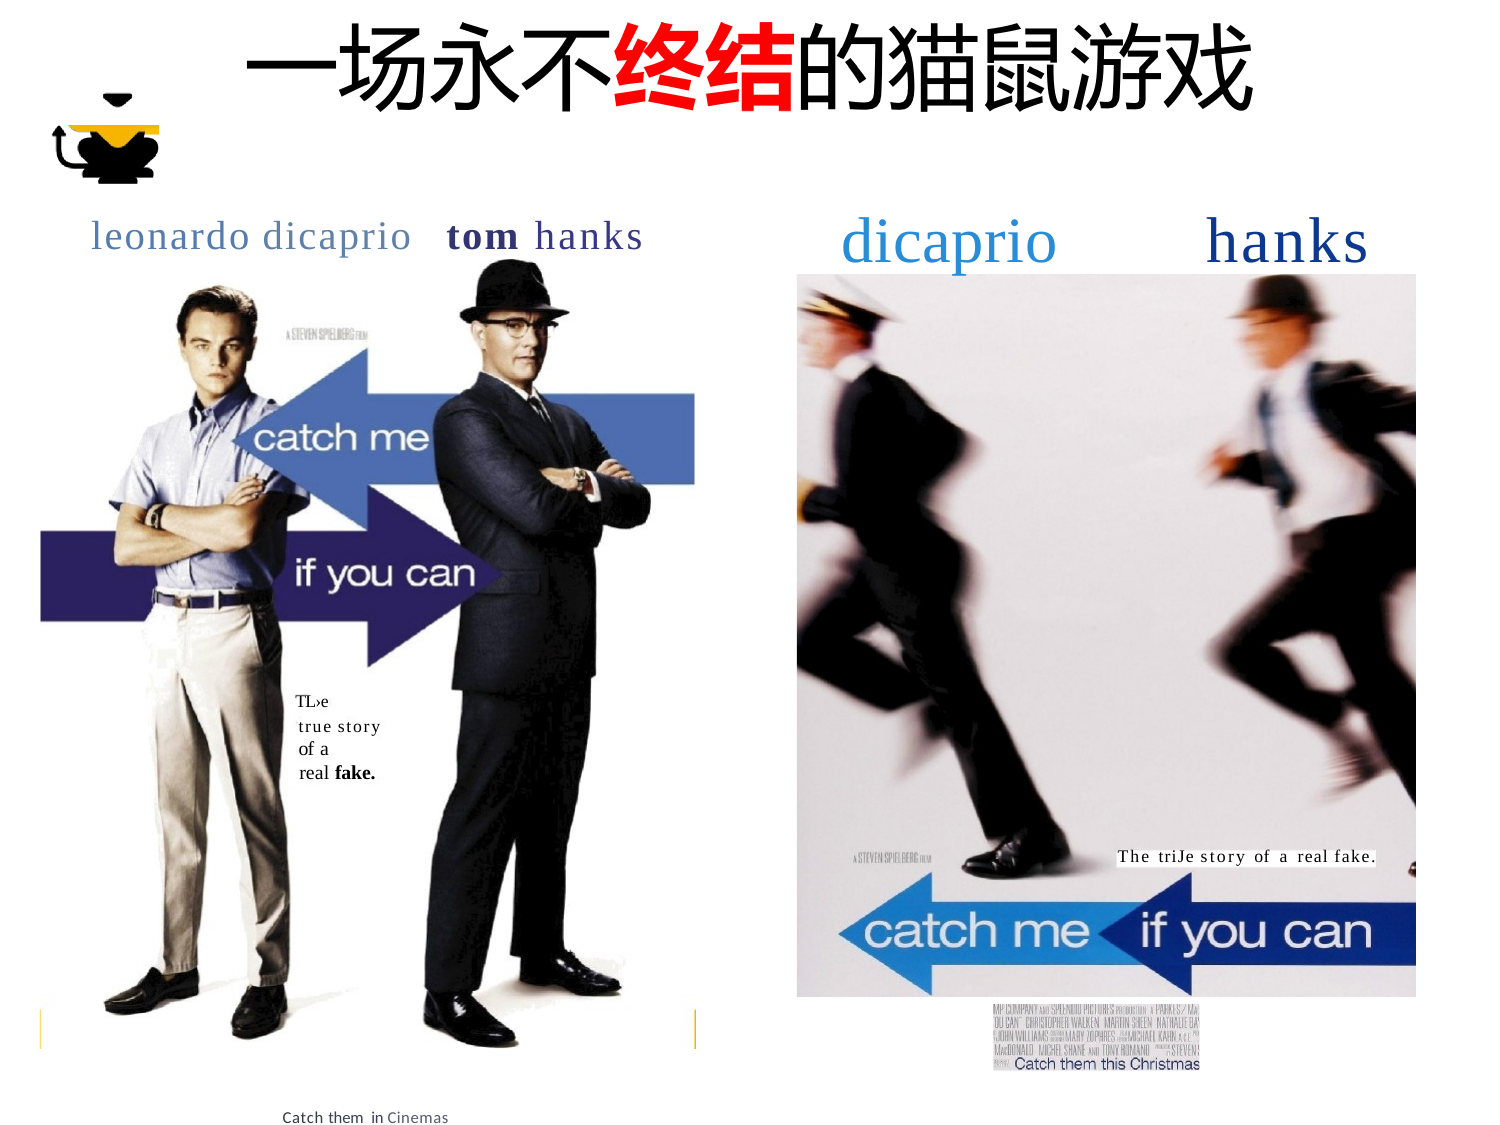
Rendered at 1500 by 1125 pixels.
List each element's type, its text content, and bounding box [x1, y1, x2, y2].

text_box [888, 23, 978, 112]
text_box [429, 22, 794, 112]
text_box hanks [1204, 197, 1375, 276]
text_box [51, 125, 159, 184]
text_box [993, 1004, 1200, 1072]
text_box [102, 92, 133, 108]
text_box [246, 23, 425, 112]
text_box [800, 22, 883, 110]
text_box TL›e true story of a real fake. [293, 689, 386, 784]
title dicaprio [839, 197, 1062, 386]
text_box leonardo dicaprio [88, 209, 414, 259]
text_box tom hanks [444, 209, 650, 259]
text_box [984, 22, 1253, 112]
text_box Catch them in Cinemas [280, 1107, 452, 1125]
text_box [796, 274, 1416, 997]
text_box [39, 259, 696, 1049]
text_box The triJe story of a real fake. [1115, 845, 1379, 867]
